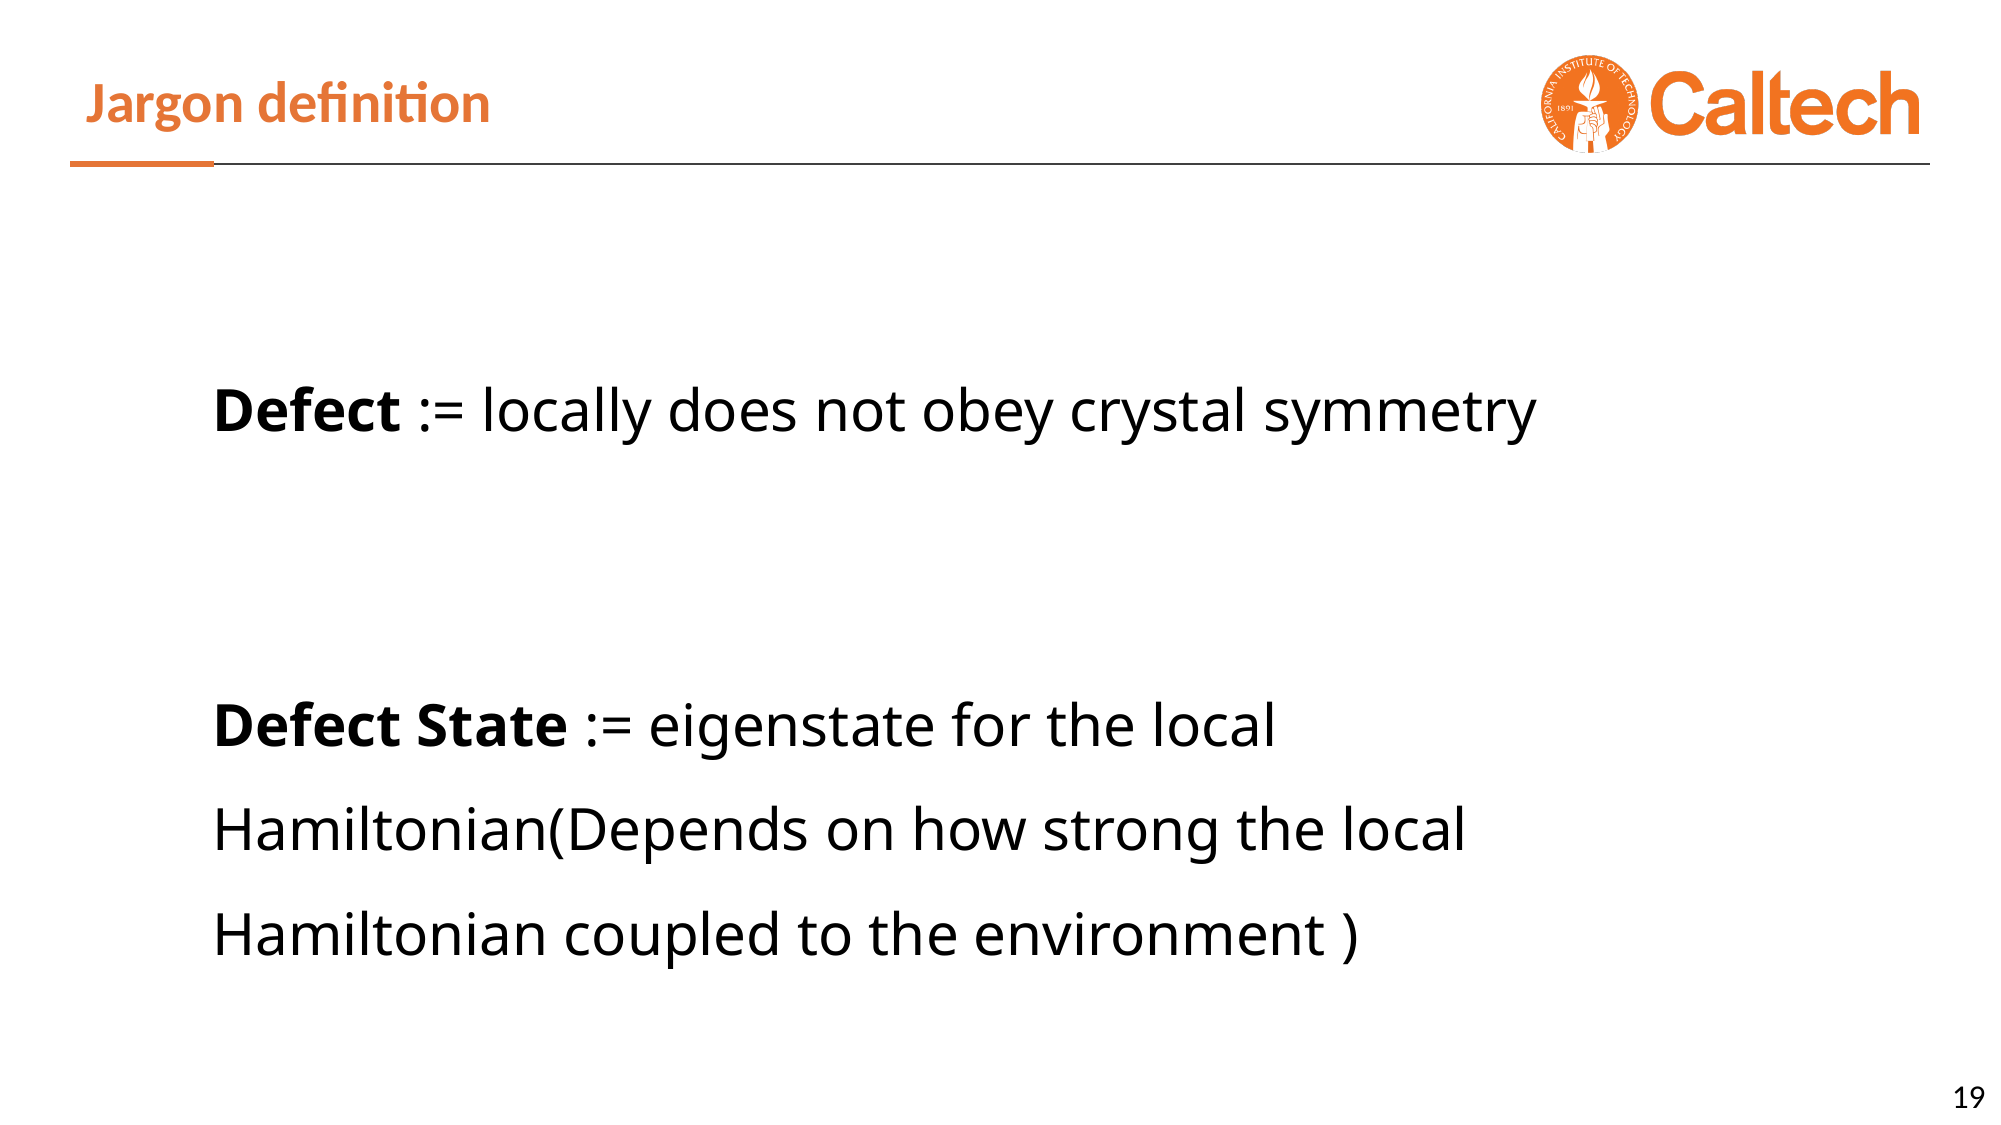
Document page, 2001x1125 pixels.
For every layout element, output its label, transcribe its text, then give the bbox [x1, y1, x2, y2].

text_box Defect := locally does not obey crystal symmetry Defect State := eigenstate for the local Hamiltonian(Depends on how strong the local Hamiltonian coupled to the environment ) [122, 330, 1817, 1043]
slide_number 19 [1550, 1065, 2000, 1125]
title Jargon definition [71, 55, 1797, 152]
picture [1541, 55, 1919, 153]
